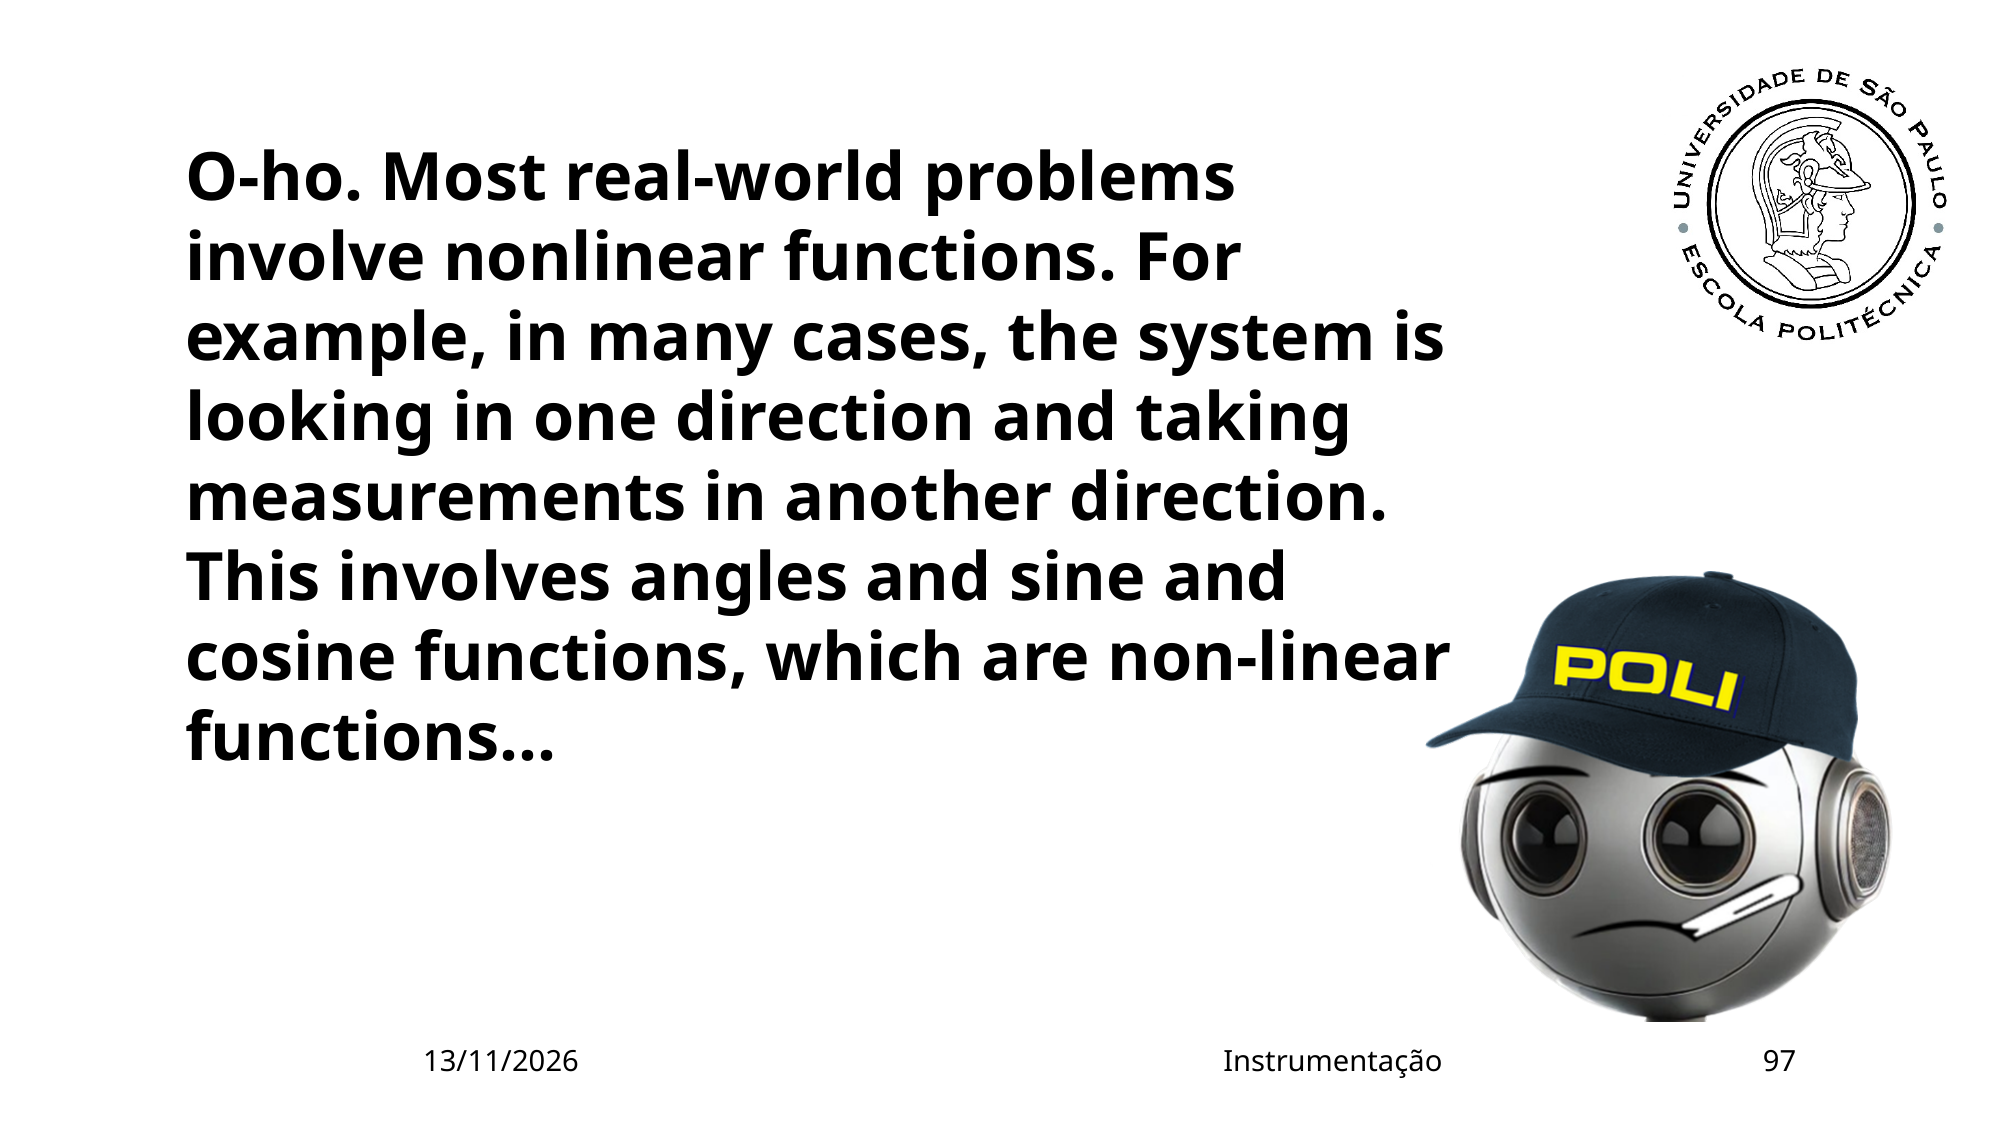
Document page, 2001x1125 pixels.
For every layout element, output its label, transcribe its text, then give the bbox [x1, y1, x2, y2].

text_box O-ho. Most real-world problems involve nonlinear functions. For example, in many cases, the system is looking in one direction and taking measurements in another direction. This involves angles and sine and cosine functions, which are non-linear functions... [170, 126, 1493, 781]
picture [1357, 553, 1956, 1023]
picture [1638, 48, 1984, 359]
